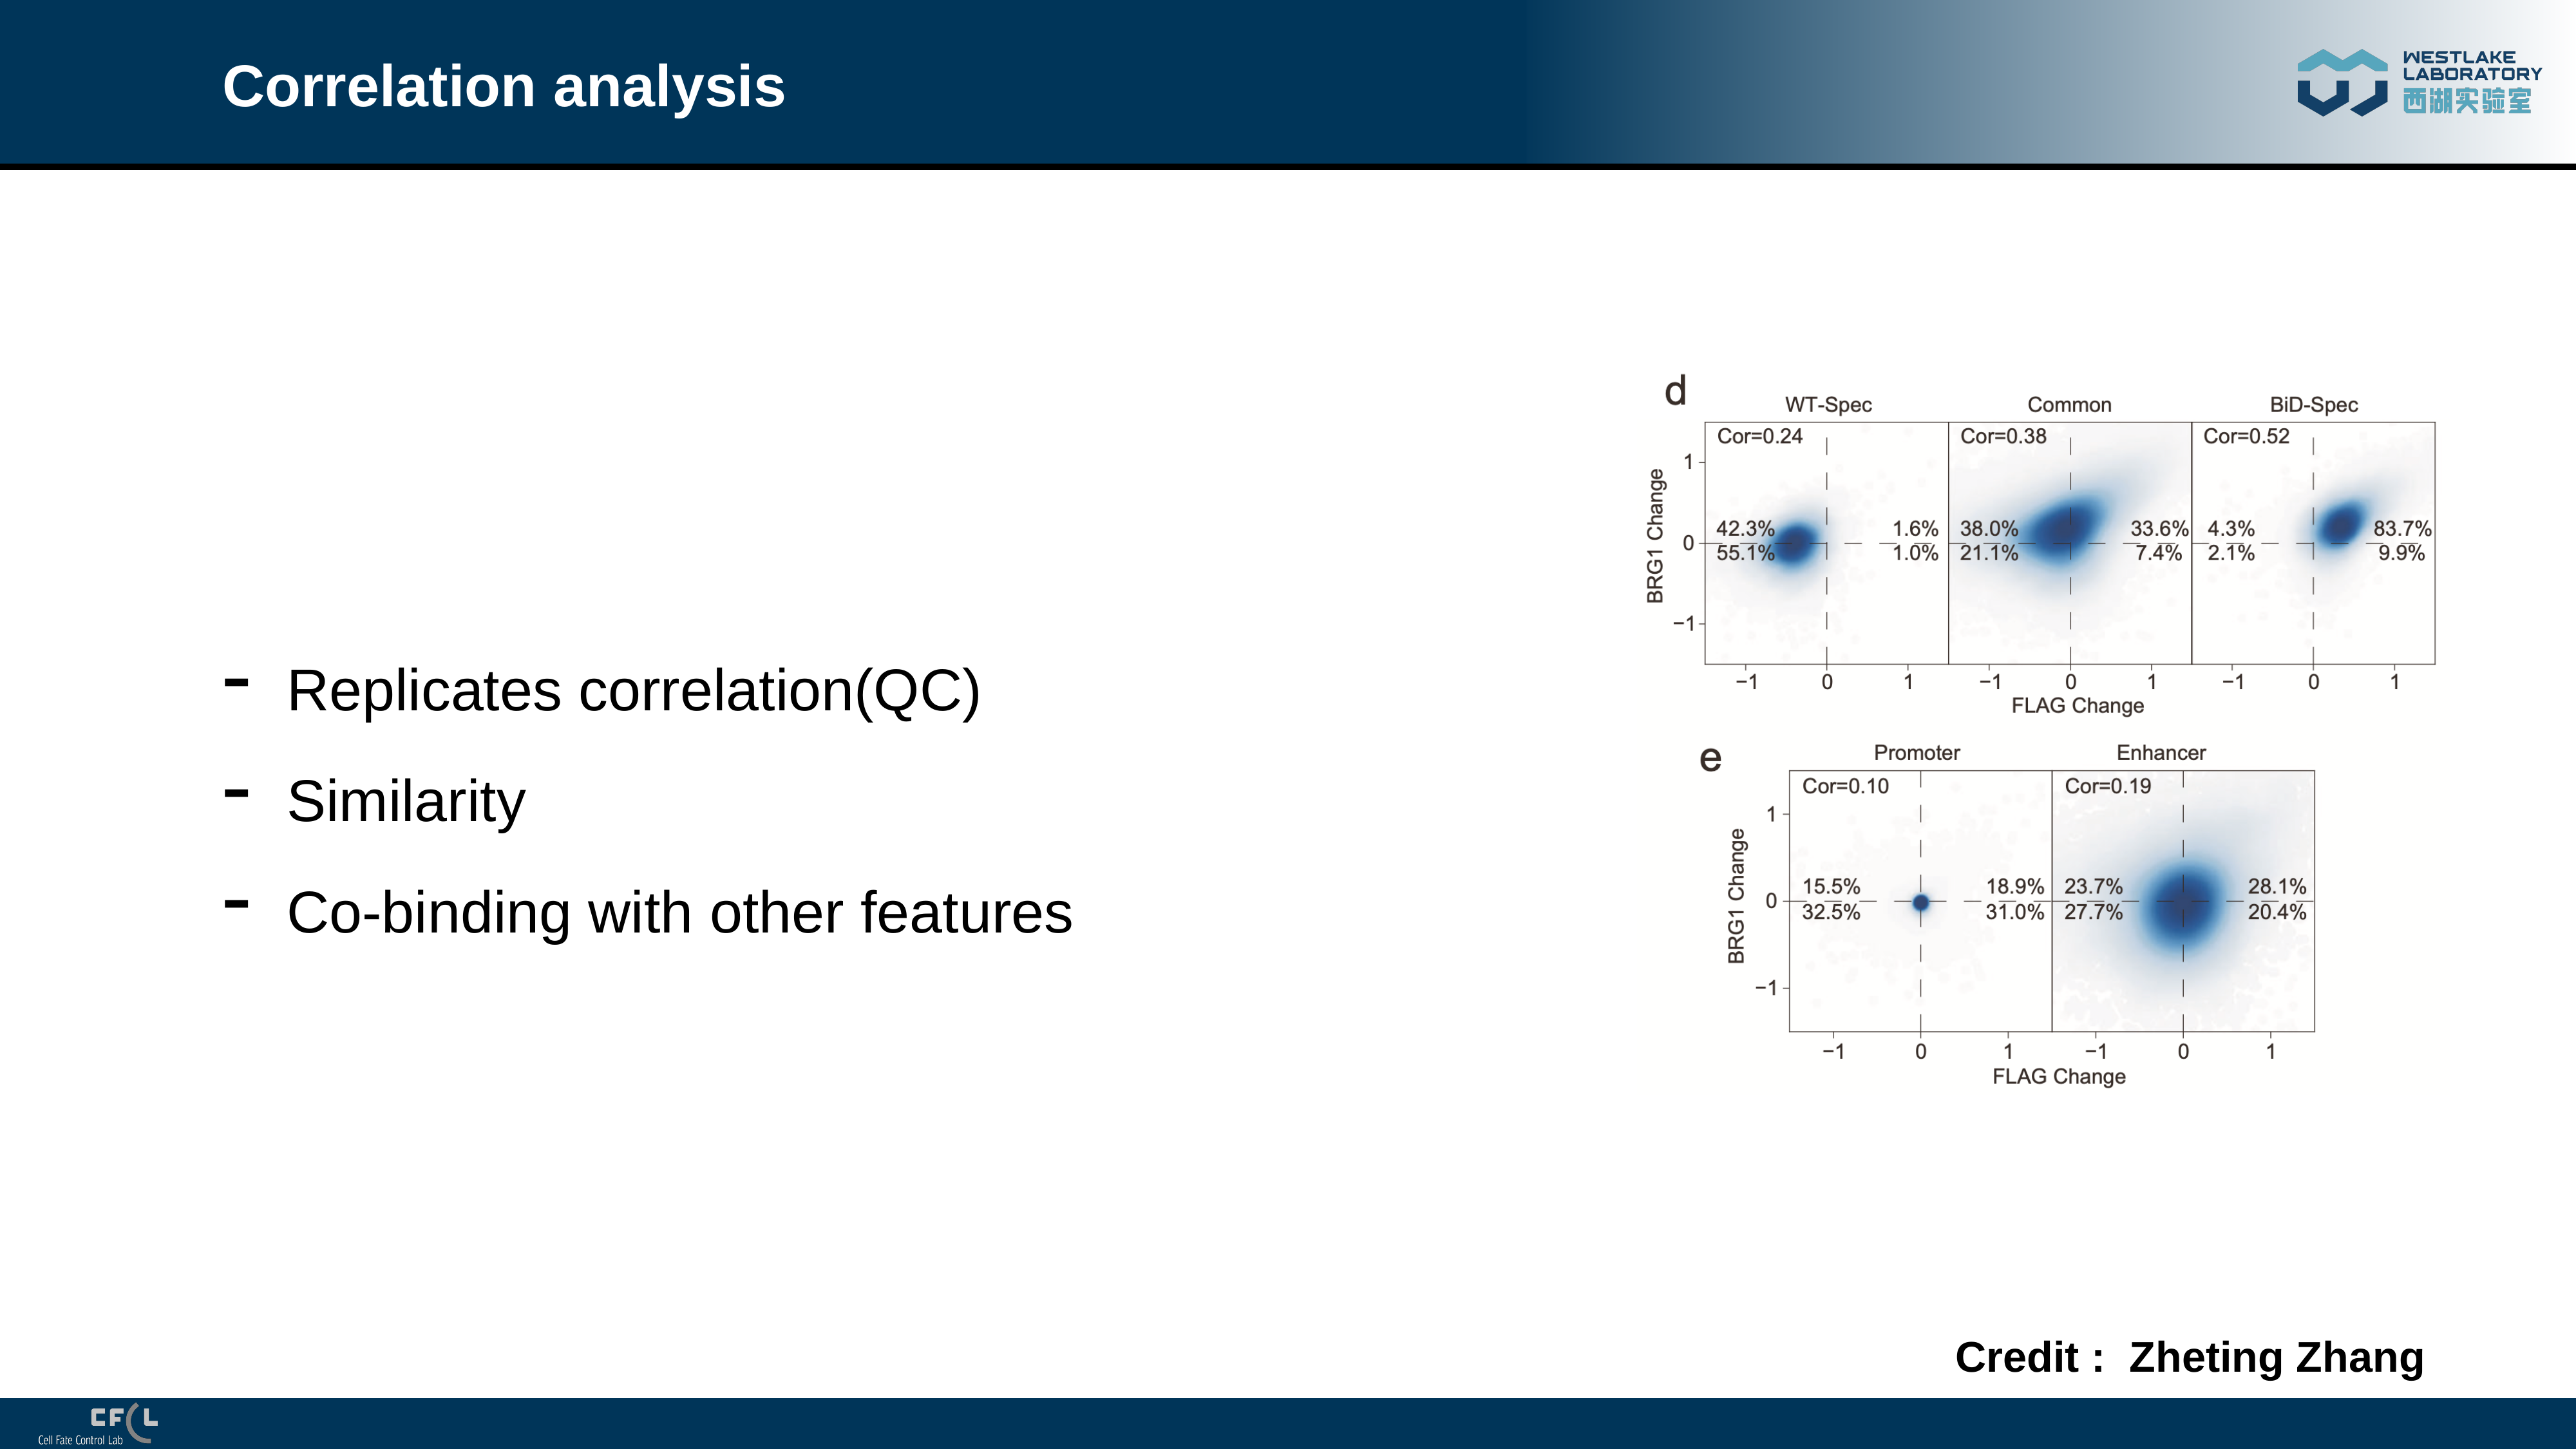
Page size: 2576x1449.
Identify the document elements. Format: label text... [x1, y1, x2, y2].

text_box Credit : Zheting Zhang [1846, 1324, 2535, 1385]
title Correlation analysis [214, 0, 2362, 167]
list Replicates correlation(QC) Similarity Co-binding with other features [214, 261, 2362, 1335]
picture [2362, 49, 2543, 117]
picture [39, 1402, 158, 1444]
picture [1636, 354, 2459, 1095]
